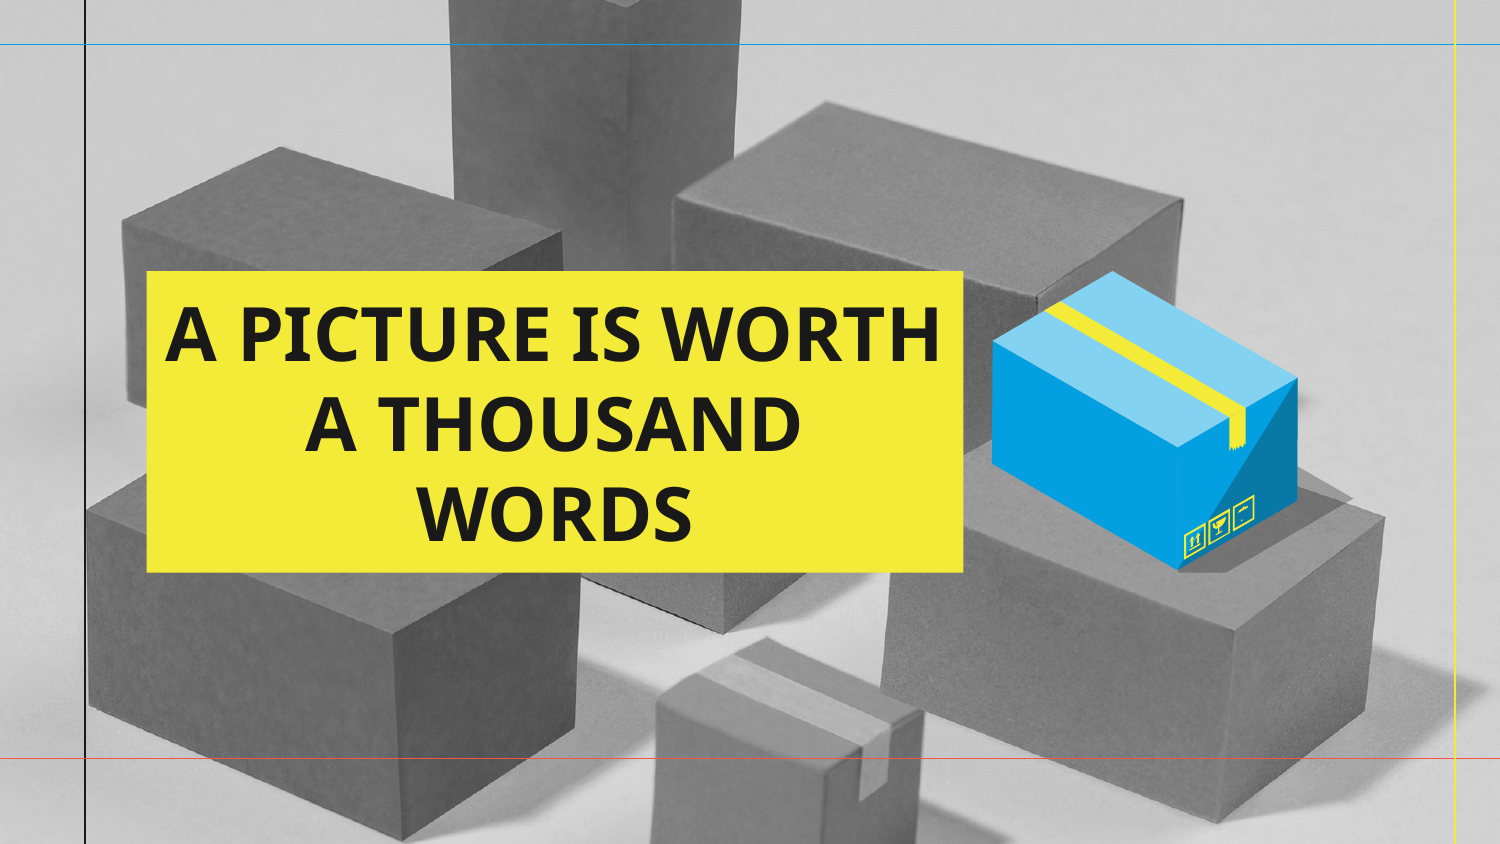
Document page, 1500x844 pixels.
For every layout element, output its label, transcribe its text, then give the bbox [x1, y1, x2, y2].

picture [0, 759, 84, 844]
picture [0, 0, 84, 43]
picture [86, 46, 1454, 758]
picture [1456, 759, 1500, 844]
picture [86, 0, 1454, 43]
title A PICTURE IS WORTH A THOUSAND WORDS [146, 271, 964, 573]
picture [86, 759, 1454, 844]
picture [1456, 0, 1500, 43]
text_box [991, 270, 1354, 573]
picture [1456, 46, 1500, 758]
picture [0, 46, 84, 758]
